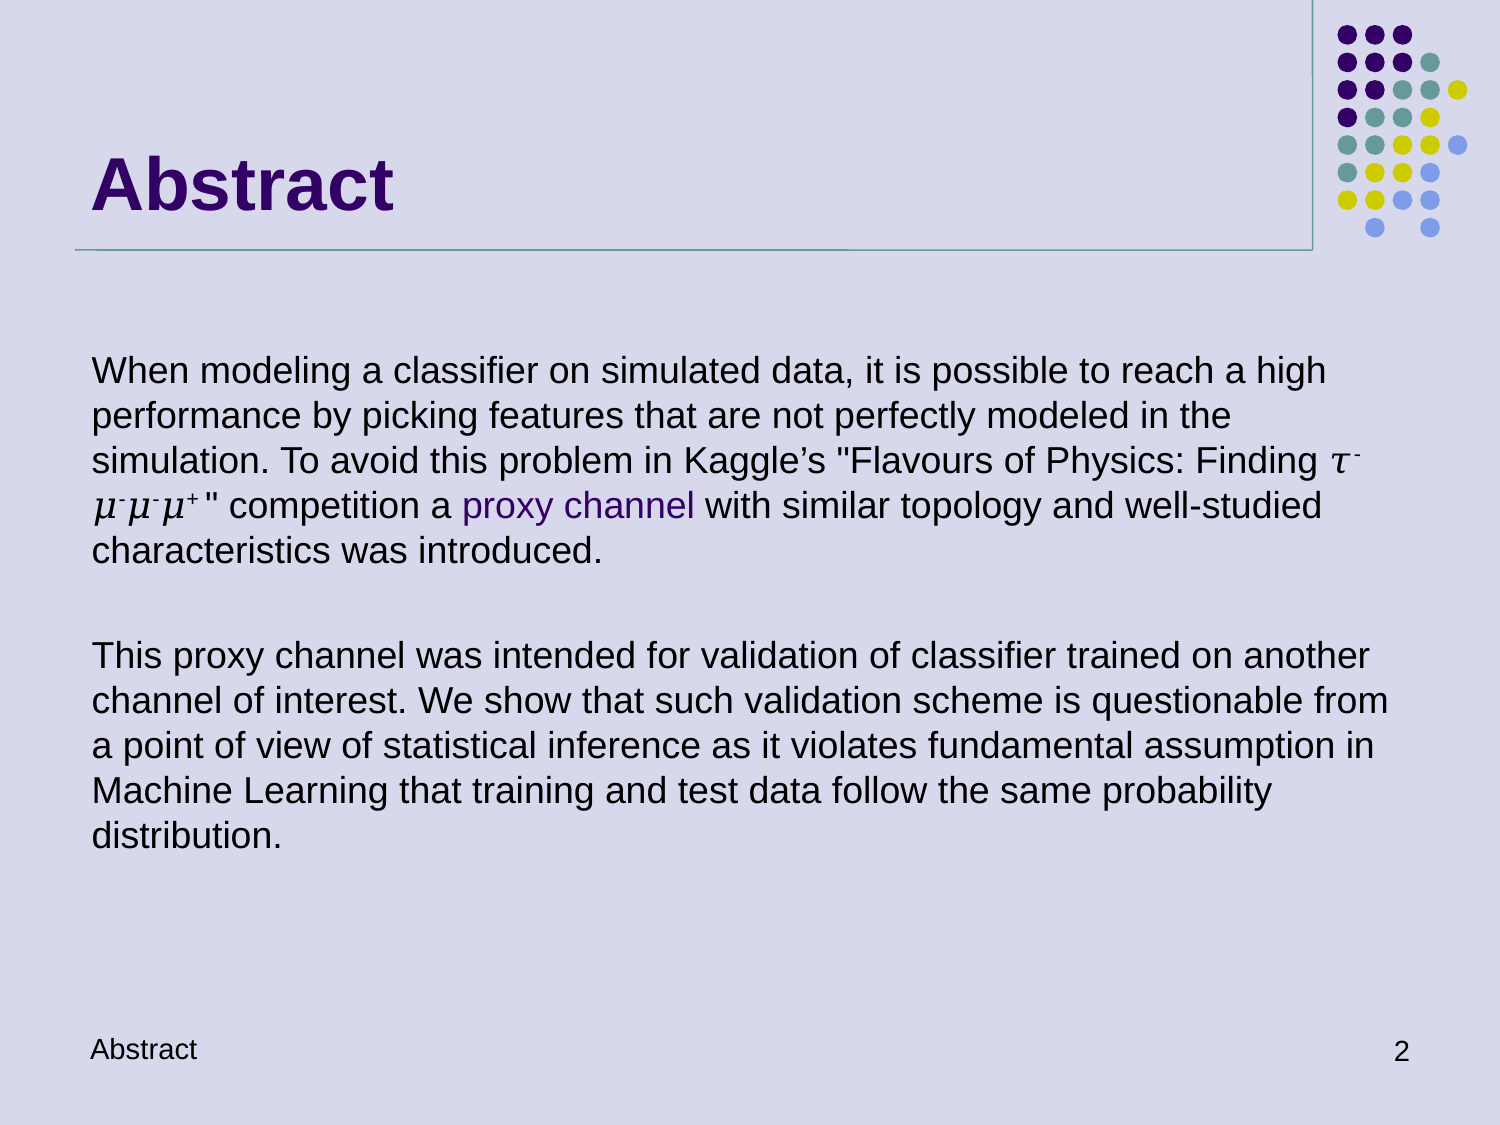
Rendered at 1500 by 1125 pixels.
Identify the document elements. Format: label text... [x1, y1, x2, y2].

title Abstract [75, 20, 1313, 233]
footer Abstract [75, 1023, 869, 1099]
slide_number 2 [1074, 1025, 1425, 1100]
